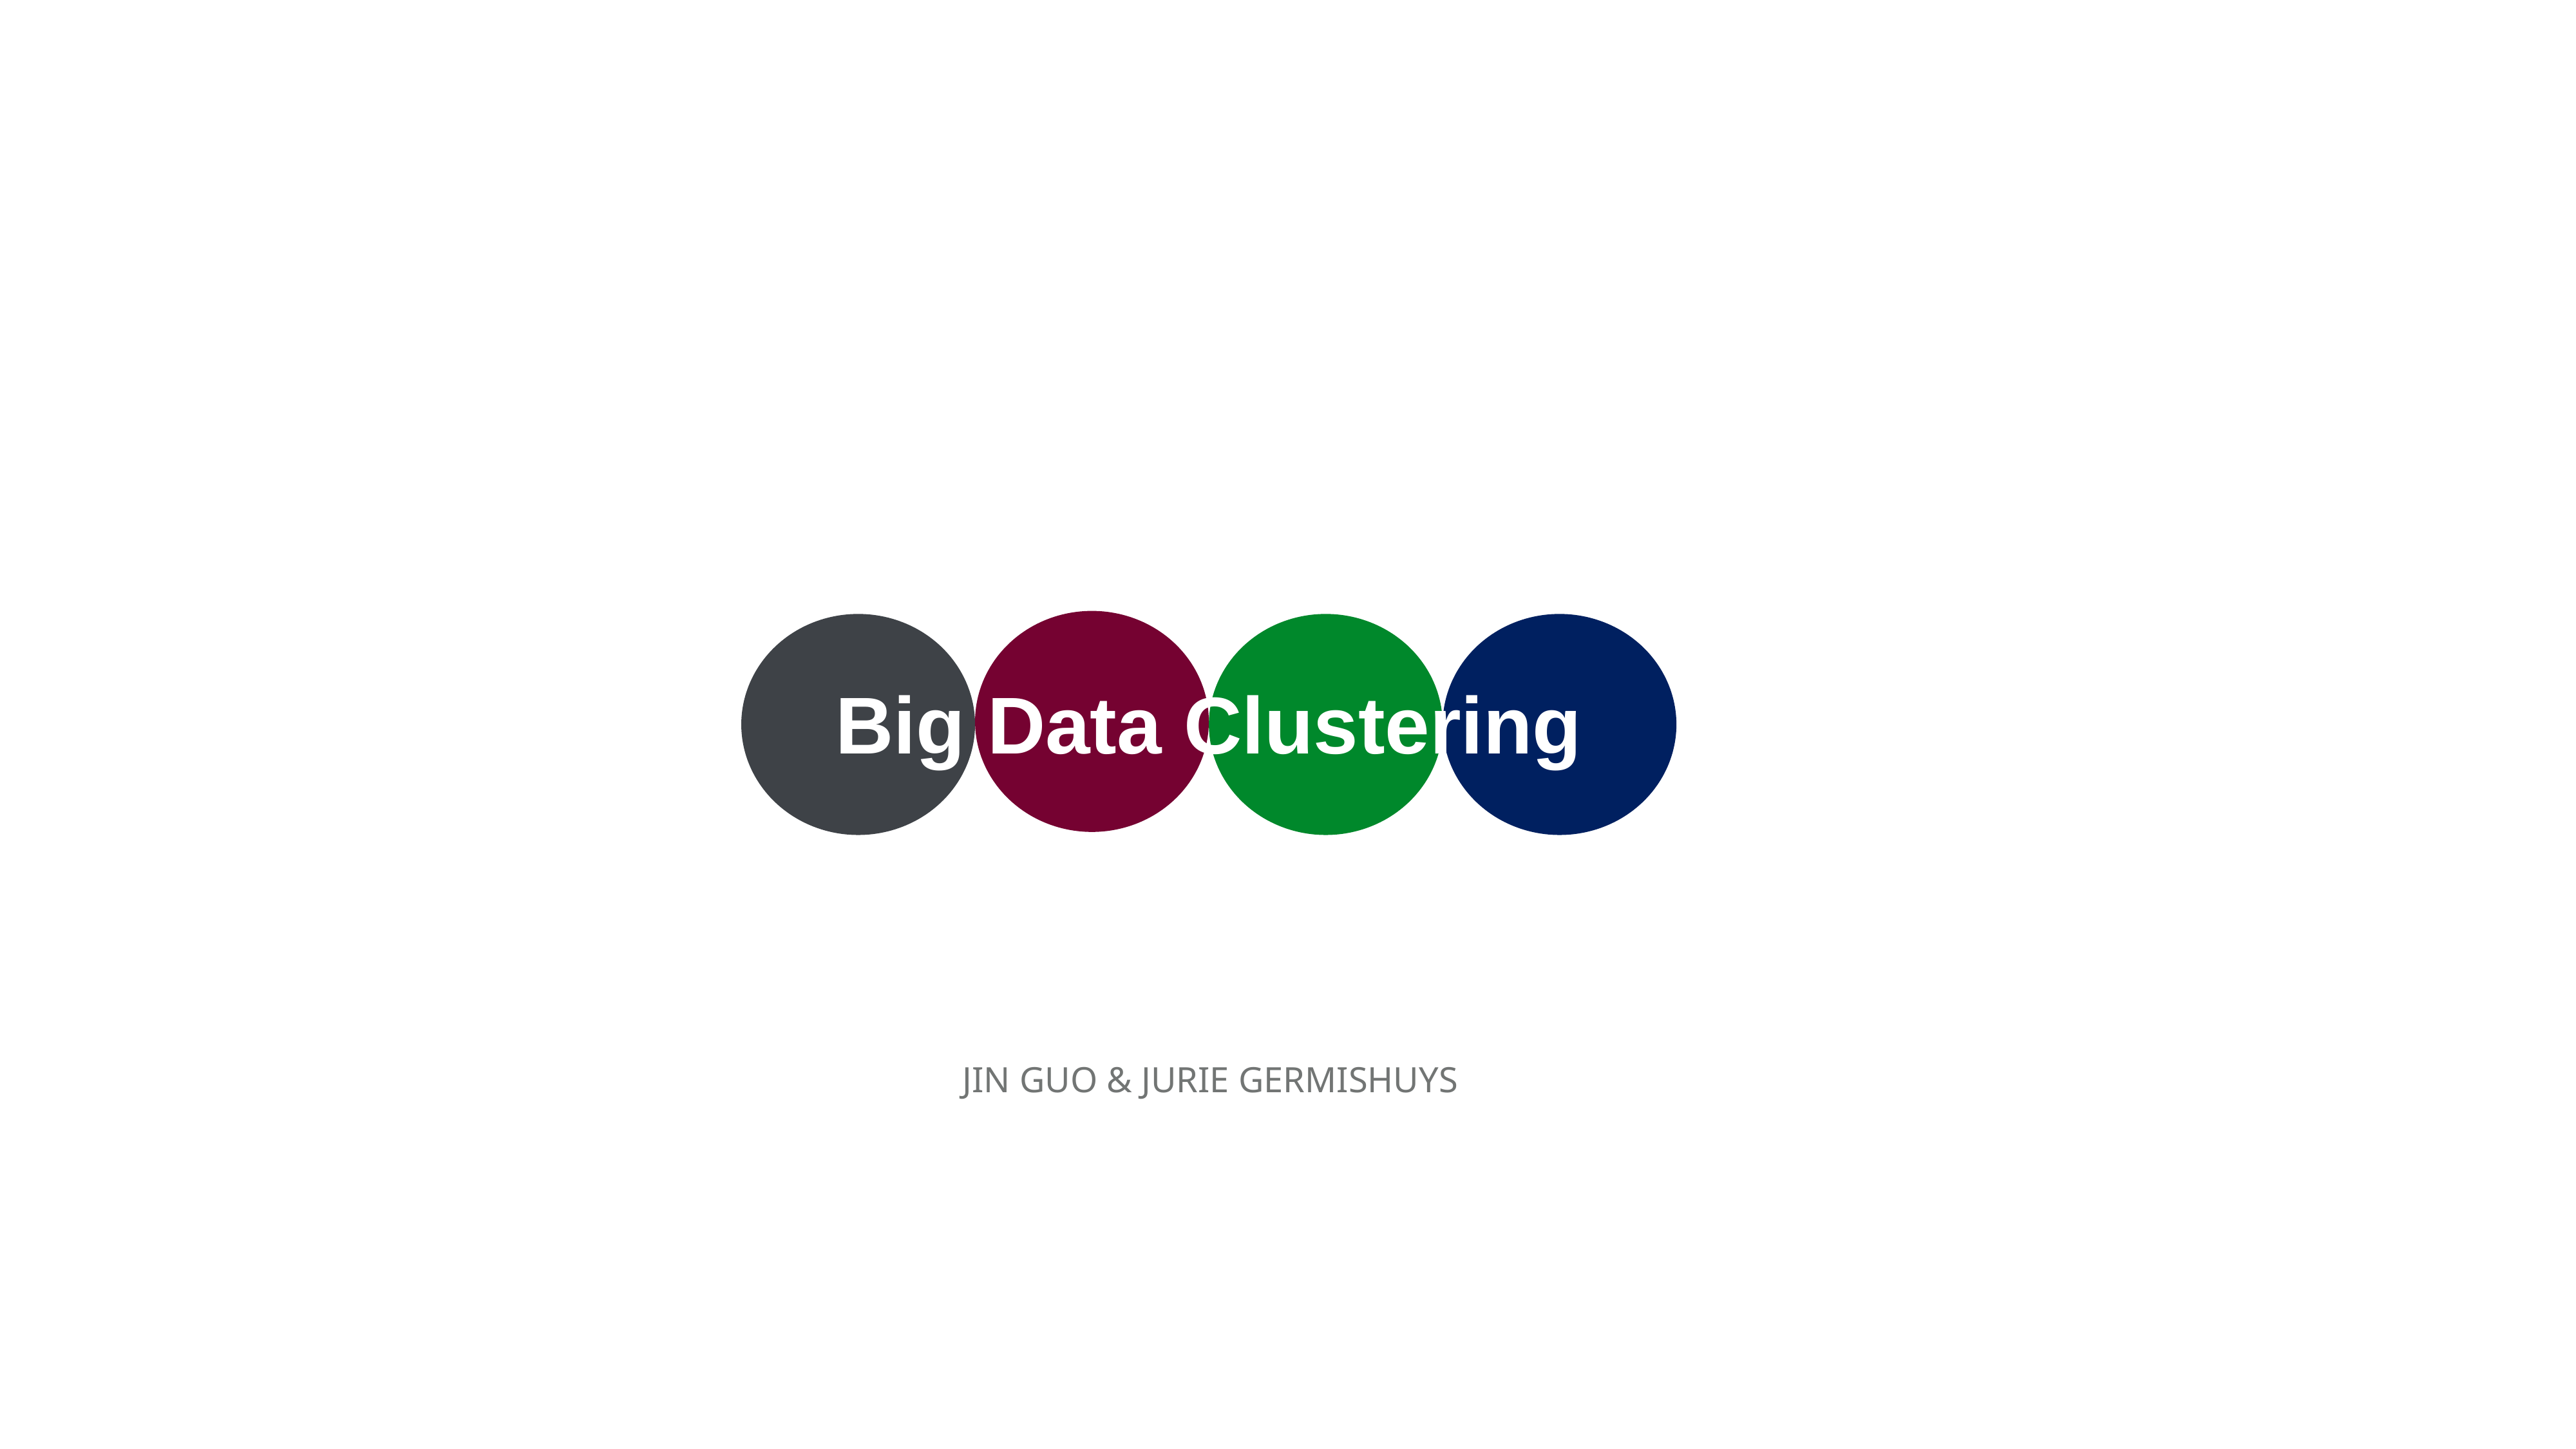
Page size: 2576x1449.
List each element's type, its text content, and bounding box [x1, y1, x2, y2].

text_box [741, 614, 963, 835]
text_box [1455, 614, 1677, 835]
text_box [989, 774, 1195, 832]
text_box Big Data Clustering [831, 669, 1587, 774]
text_box JIN GUO & JURIE GERMISHUYS [705, 1054, 1716, 1104]
text_box [1224, 614, 1427, 669]
text_box [1221, 774, 1430, 835]
text_box [989, 611, 1195, 669]
